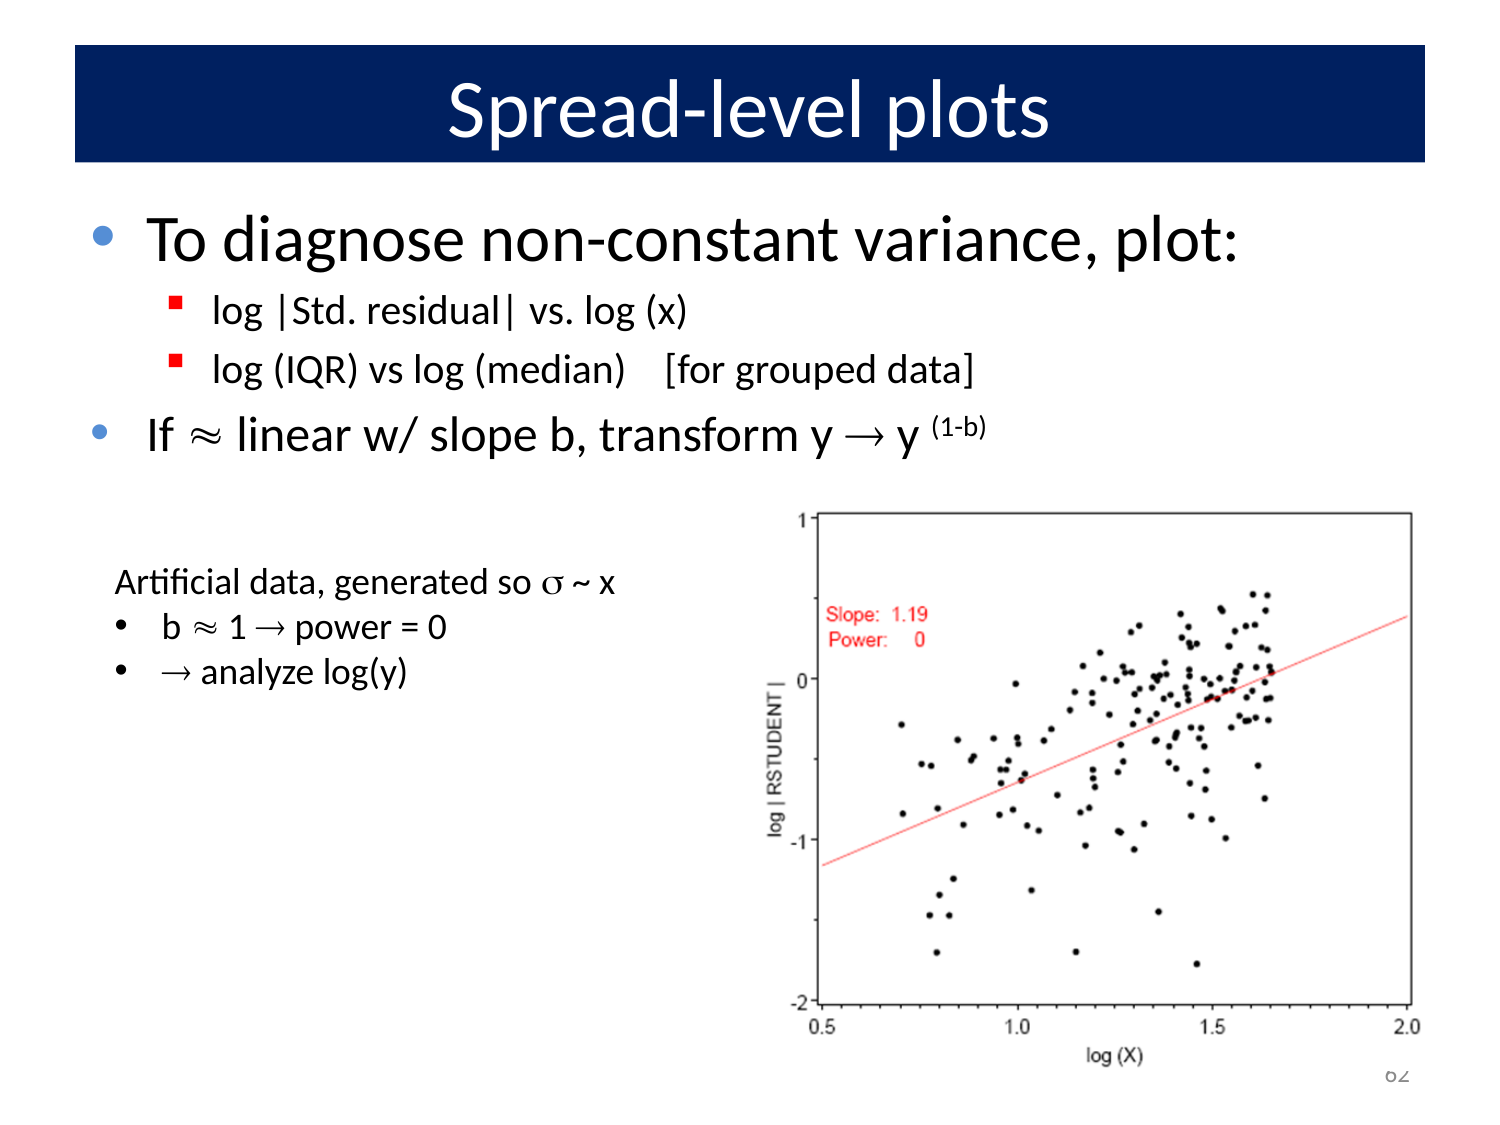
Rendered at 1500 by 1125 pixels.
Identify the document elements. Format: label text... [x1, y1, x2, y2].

list To diagnose non-constant variance, plot: log |Std. residual| vs. log (x) log (IQR) vs log (median) [for grouped data] If  linear w/ slope b, transform y  y (1-b) [75, 187, 1425, 500]
title Spread-level plots [75, 45, 1425, 163]
slide_number 62 [1074, 1079, 1425, 1103]
picture [761, 504, 1428, 1071]
text_box Artificial data, generated so  ~ x b  1  power = 0  analyze log(y) [99, 549, 700, 700]
